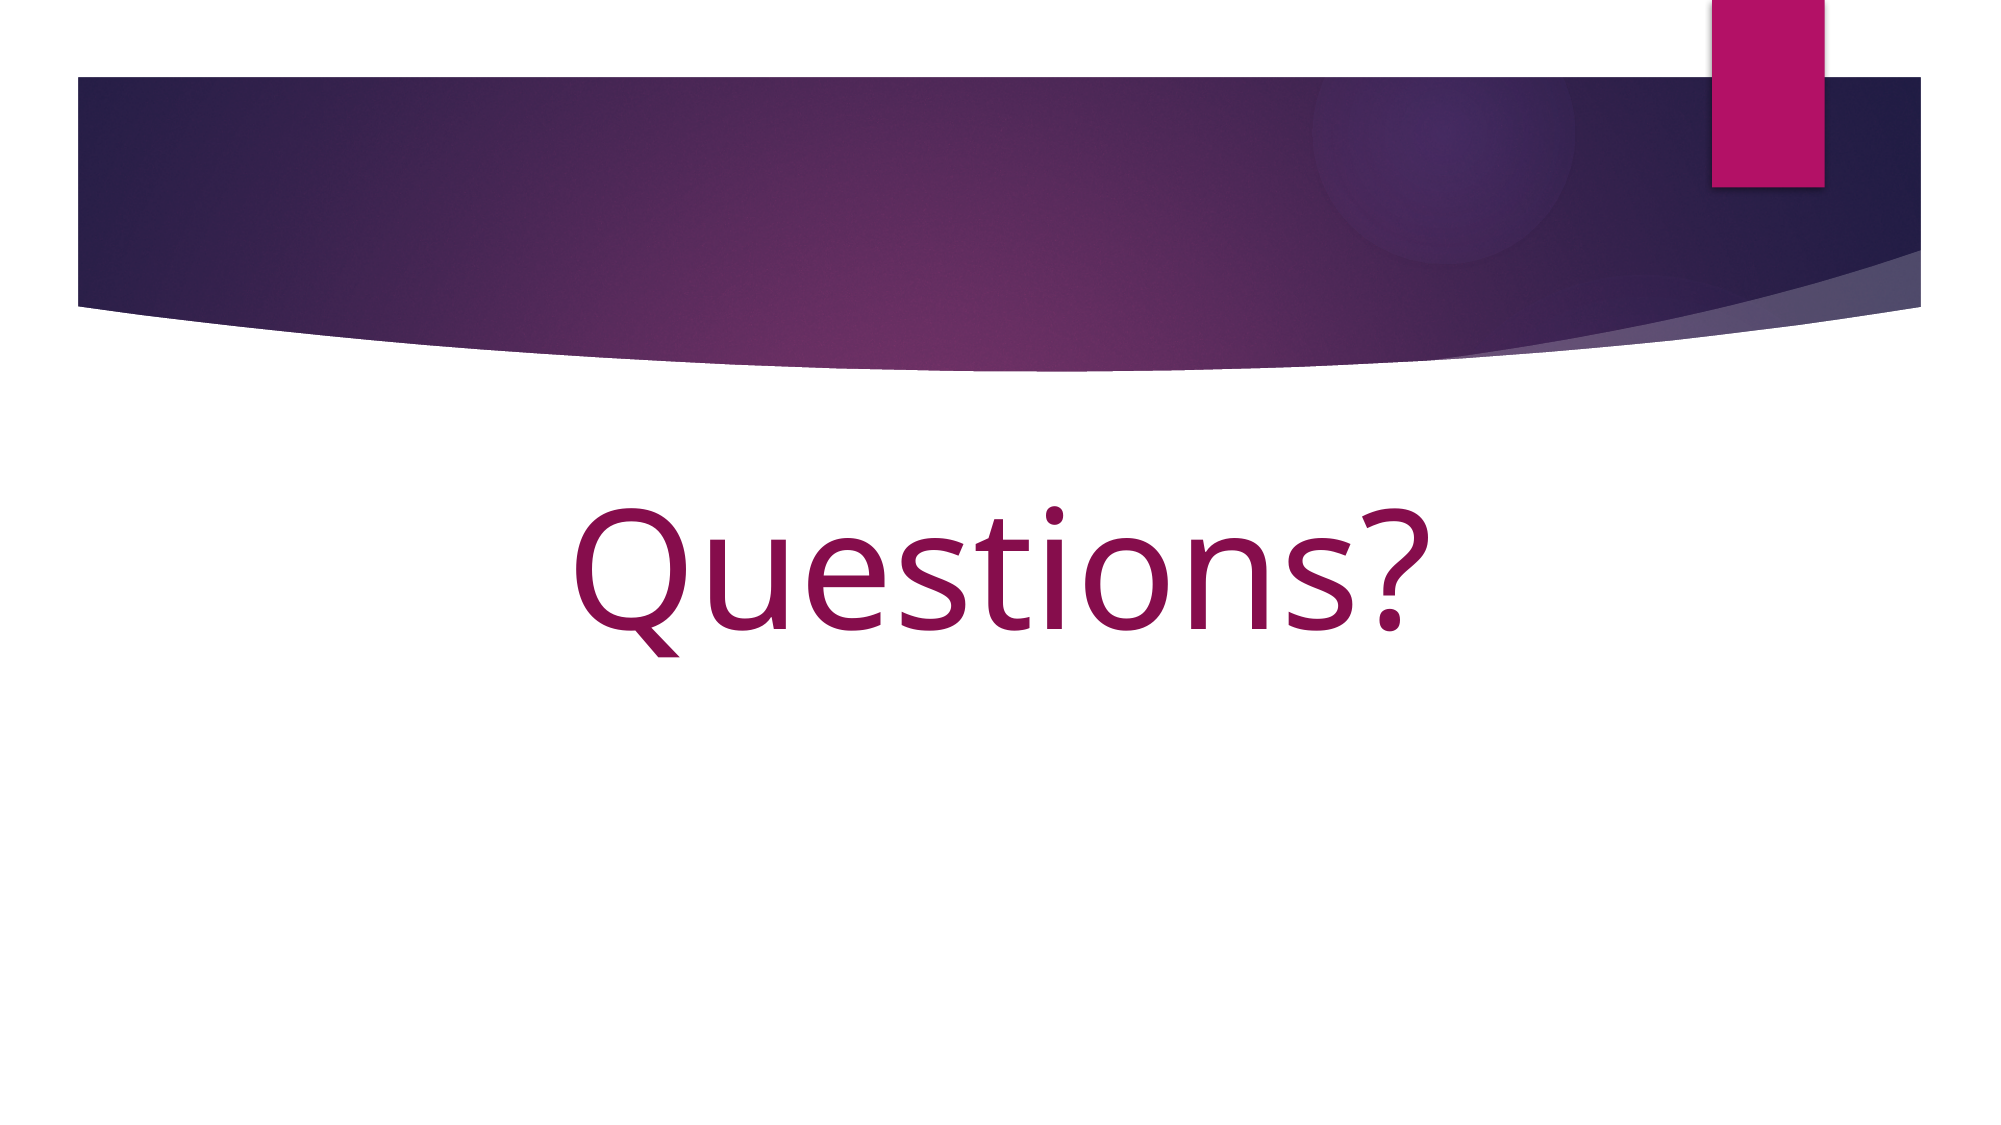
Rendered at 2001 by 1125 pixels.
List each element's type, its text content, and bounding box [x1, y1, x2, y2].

title Questions? [281, 504, 1719, 621]
